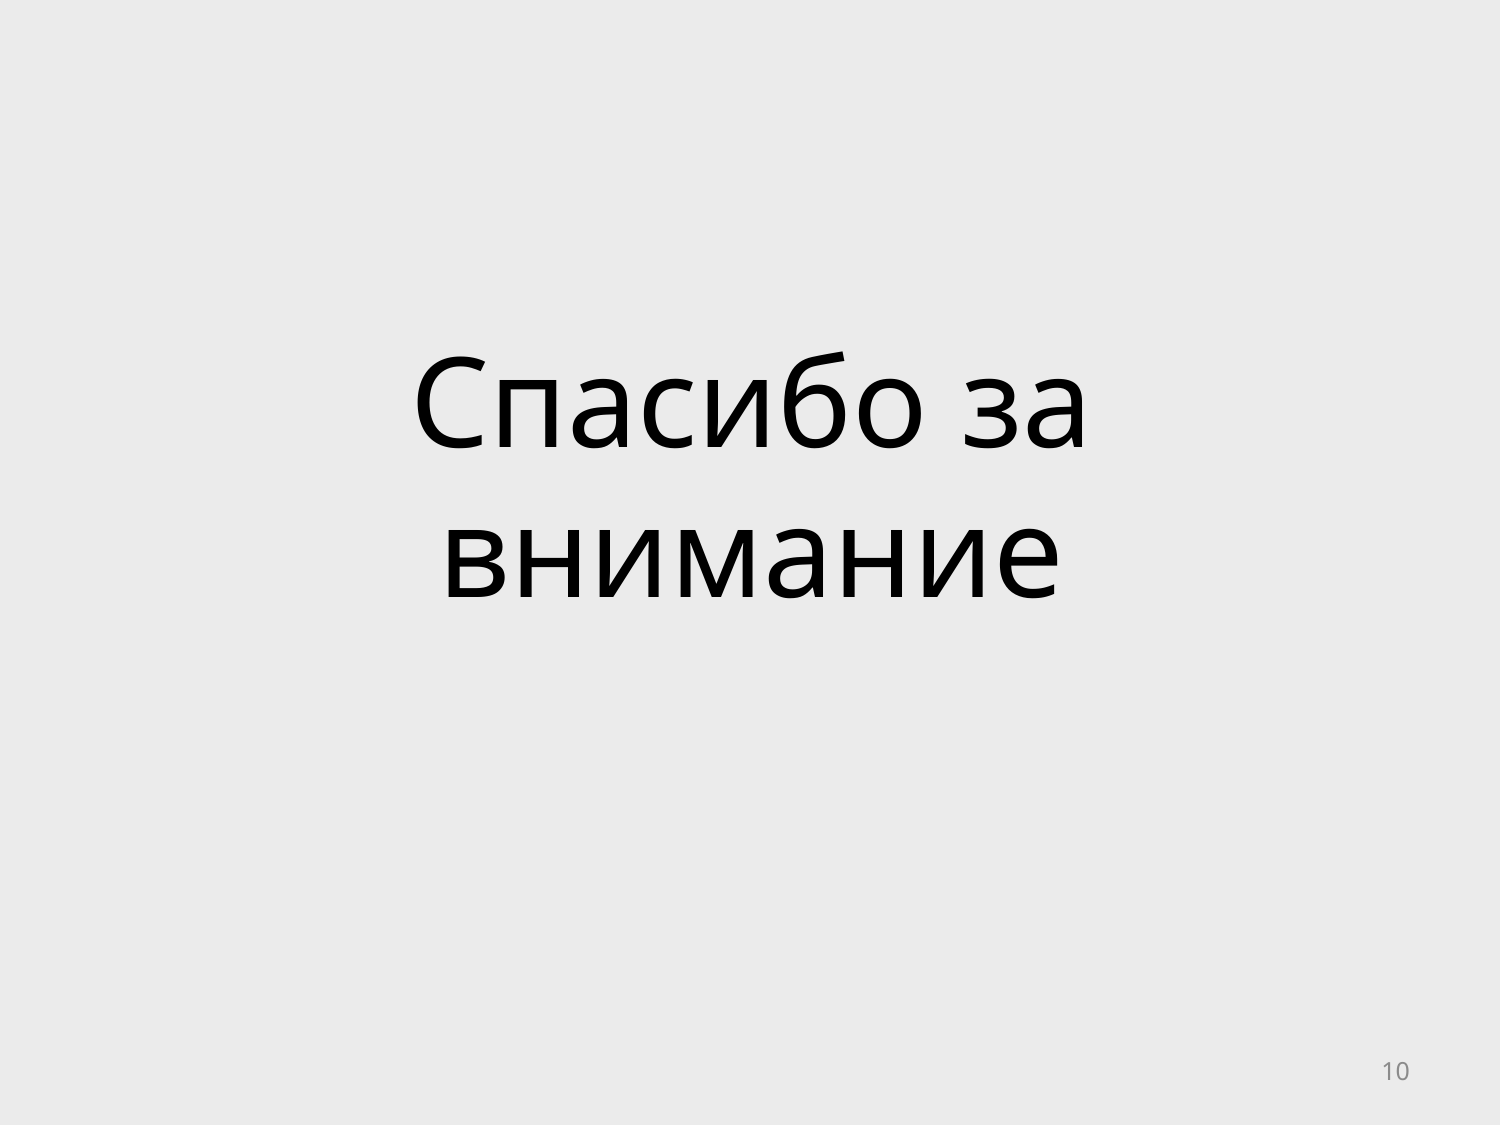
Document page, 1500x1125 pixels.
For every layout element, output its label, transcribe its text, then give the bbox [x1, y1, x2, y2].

list Спасибо за внимание [76, 314, 1427, 793]
slide_number 10 [1074, 1042, 1425, 1103]
